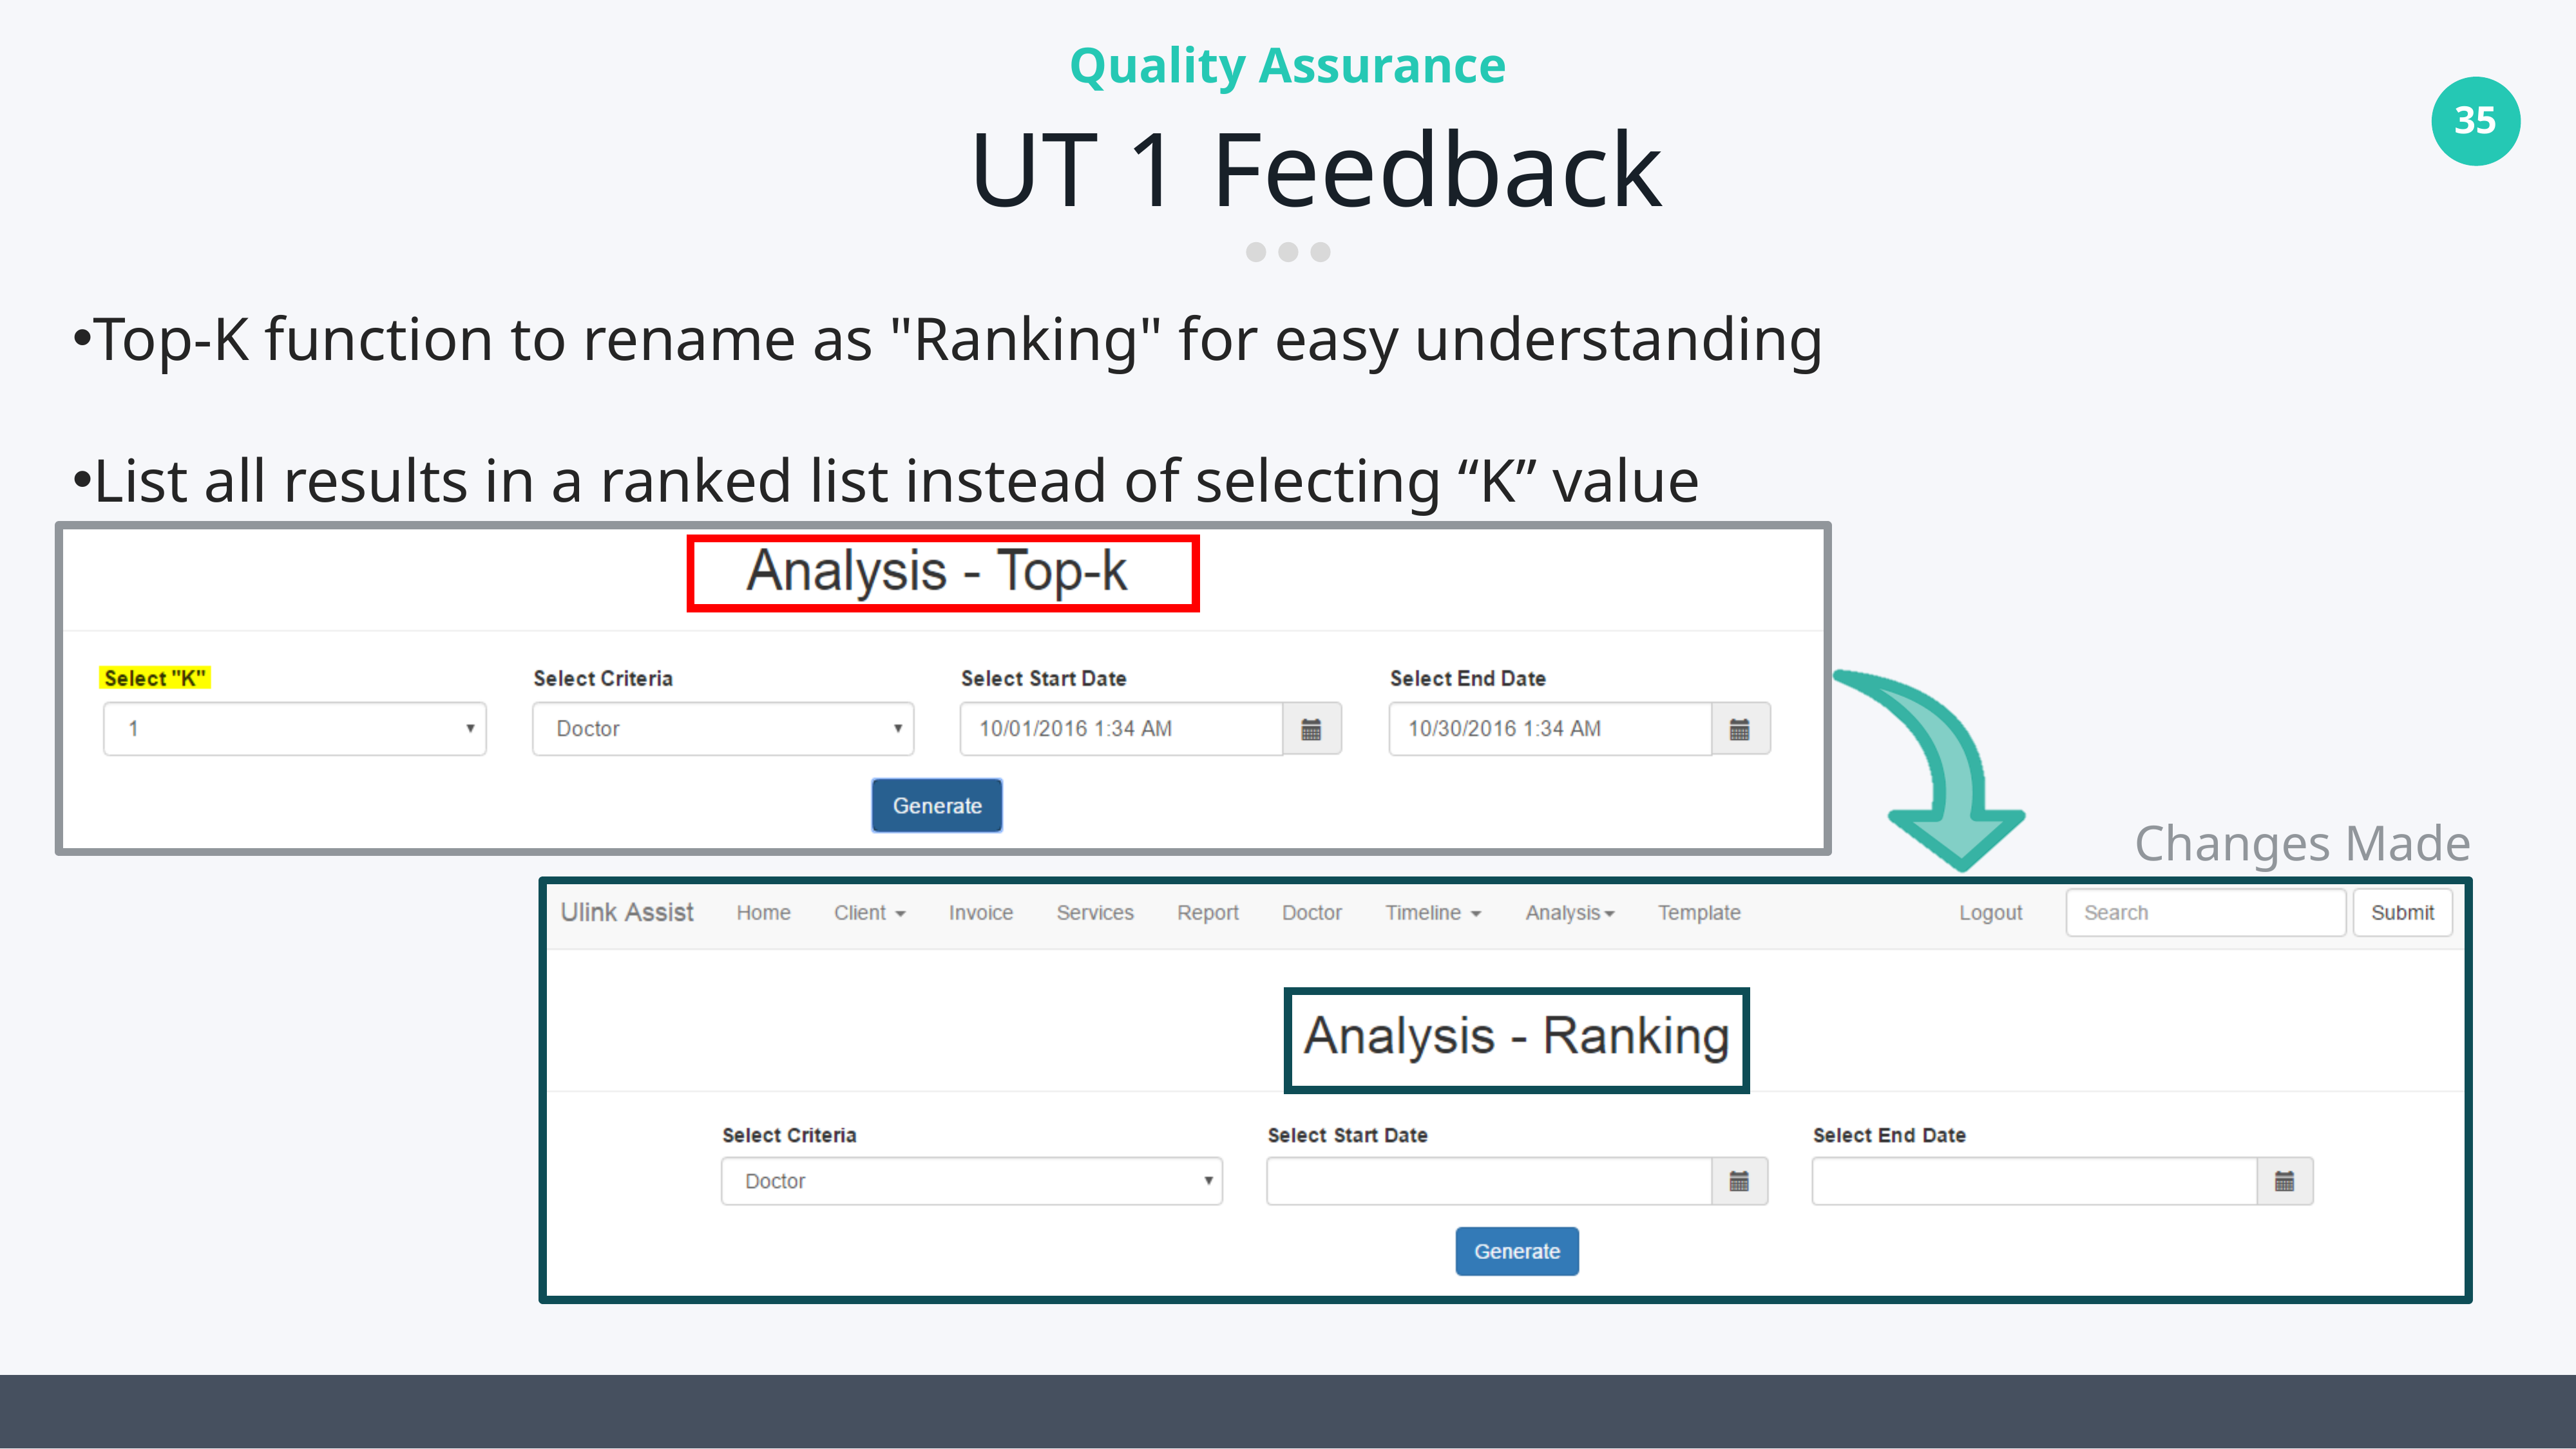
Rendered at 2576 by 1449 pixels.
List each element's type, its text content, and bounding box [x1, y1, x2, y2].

text_box Changes Made [2124, 807, 2576, 875]
text_box UT 1 Feedback [967, 104, 1665, 225]
picture [1798, 658, 2053, 885]
picture [0, 1375, 2576, 1448]
text_box Quality Assurance [1069, 34, 1508, 93]
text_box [546, 884, 2465, 1296]
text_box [62, 529, 1824, 848]
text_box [1246, 242, 1331, 263]
text_box Top-K function to rename as "Ranking" for easy understanding List all results in a ranked list instead of selecting “K” value [62, 225, 2545, 519]
